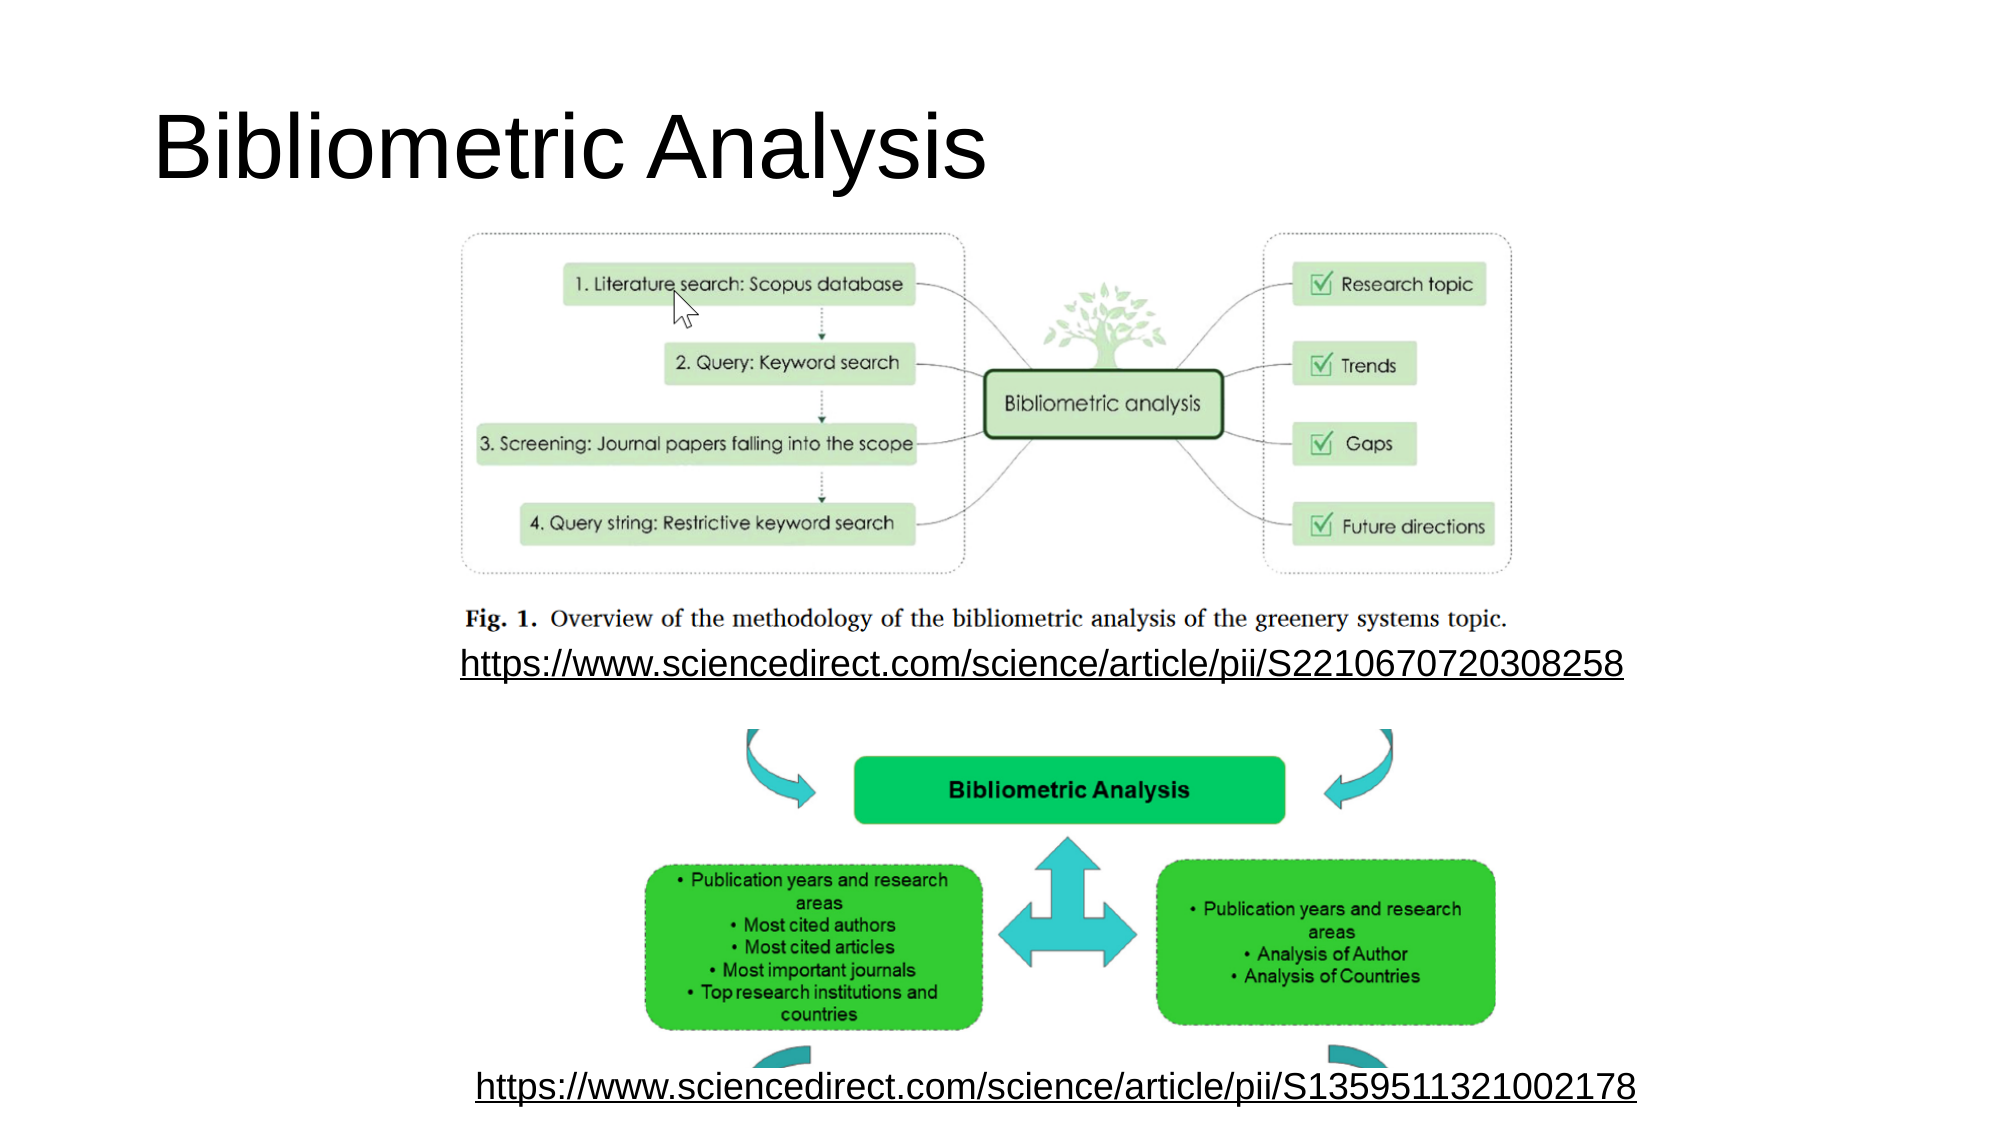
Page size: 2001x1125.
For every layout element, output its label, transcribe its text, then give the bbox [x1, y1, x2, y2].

text_box https://www.sciencedirect.com/science/article/pii/S1359511321002178 [460, 1054, 1795, 1115]
picture [460, 231, 1513, 632]
text_box https://www.sciencedirect.com/science/article/pii/S2210670720308258 [445, 631, 1888, 691]
picture [644, 729, 1496, 1068]
title Bibliometric Analysis [137, 40, 1863, 258]
